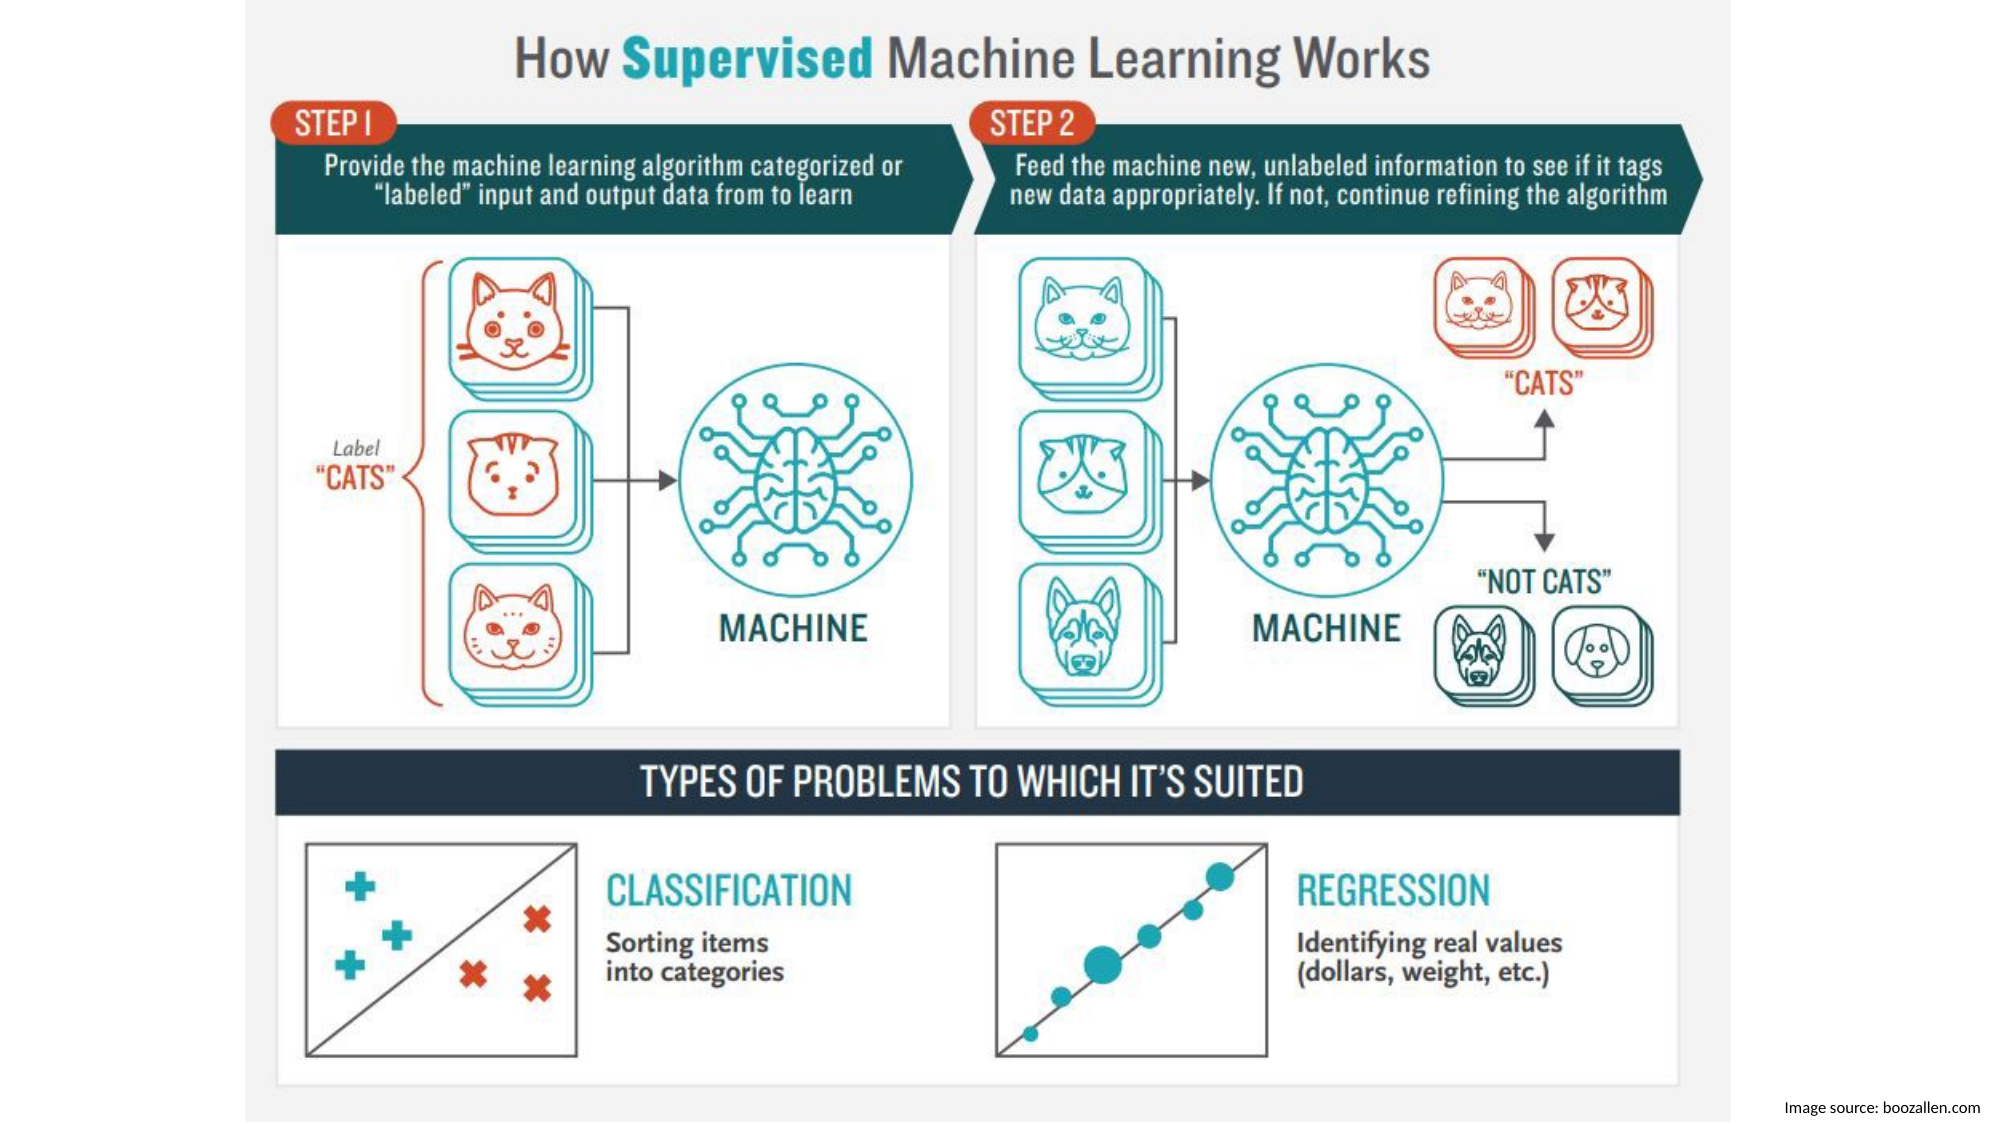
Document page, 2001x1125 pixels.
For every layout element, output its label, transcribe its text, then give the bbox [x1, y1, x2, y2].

text_box Image source: boozallen.com [1769, 1089, 2000, 1125]
picture [244, 0, 1731, 1123]
